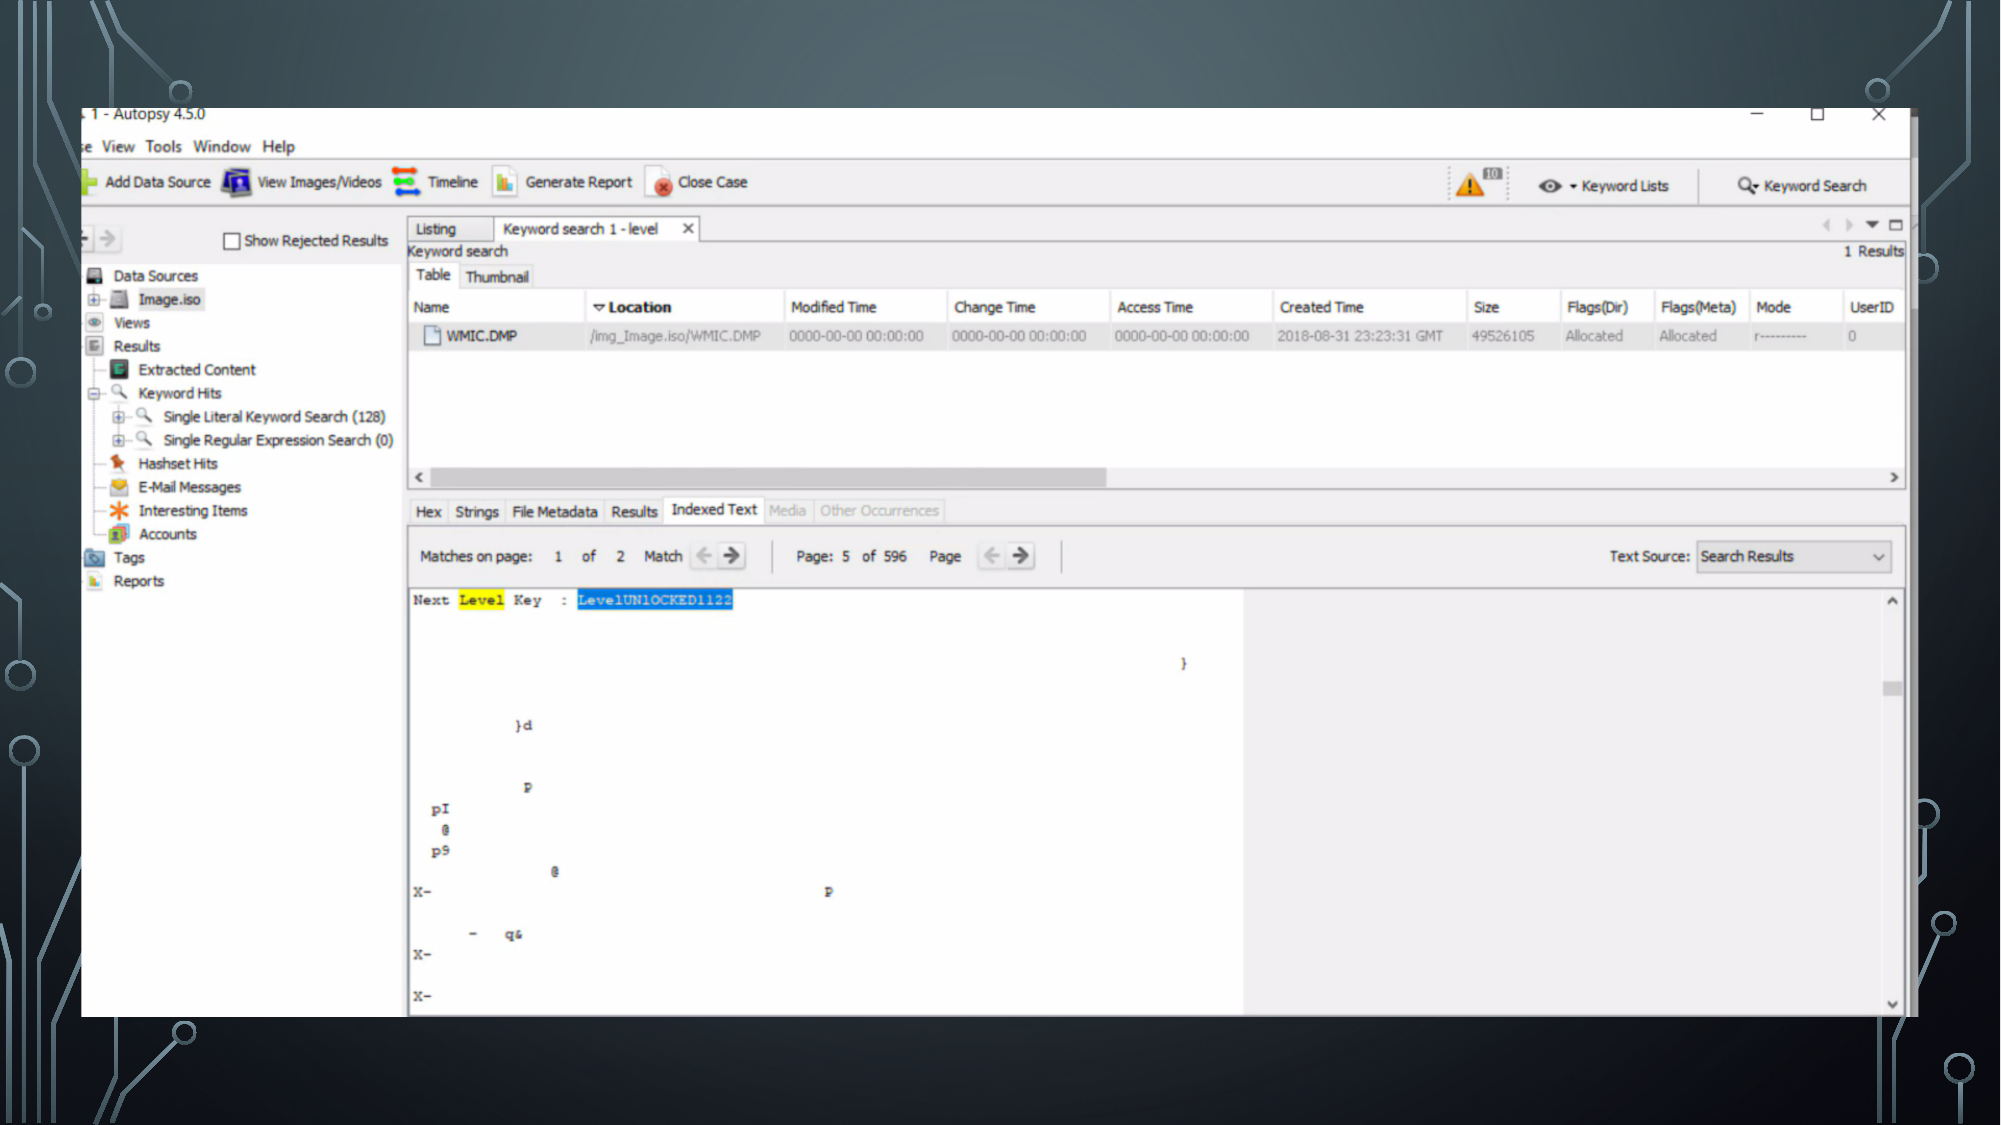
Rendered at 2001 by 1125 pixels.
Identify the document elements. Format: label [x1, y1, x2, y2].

picture [81, 108, 1919, 1017]
